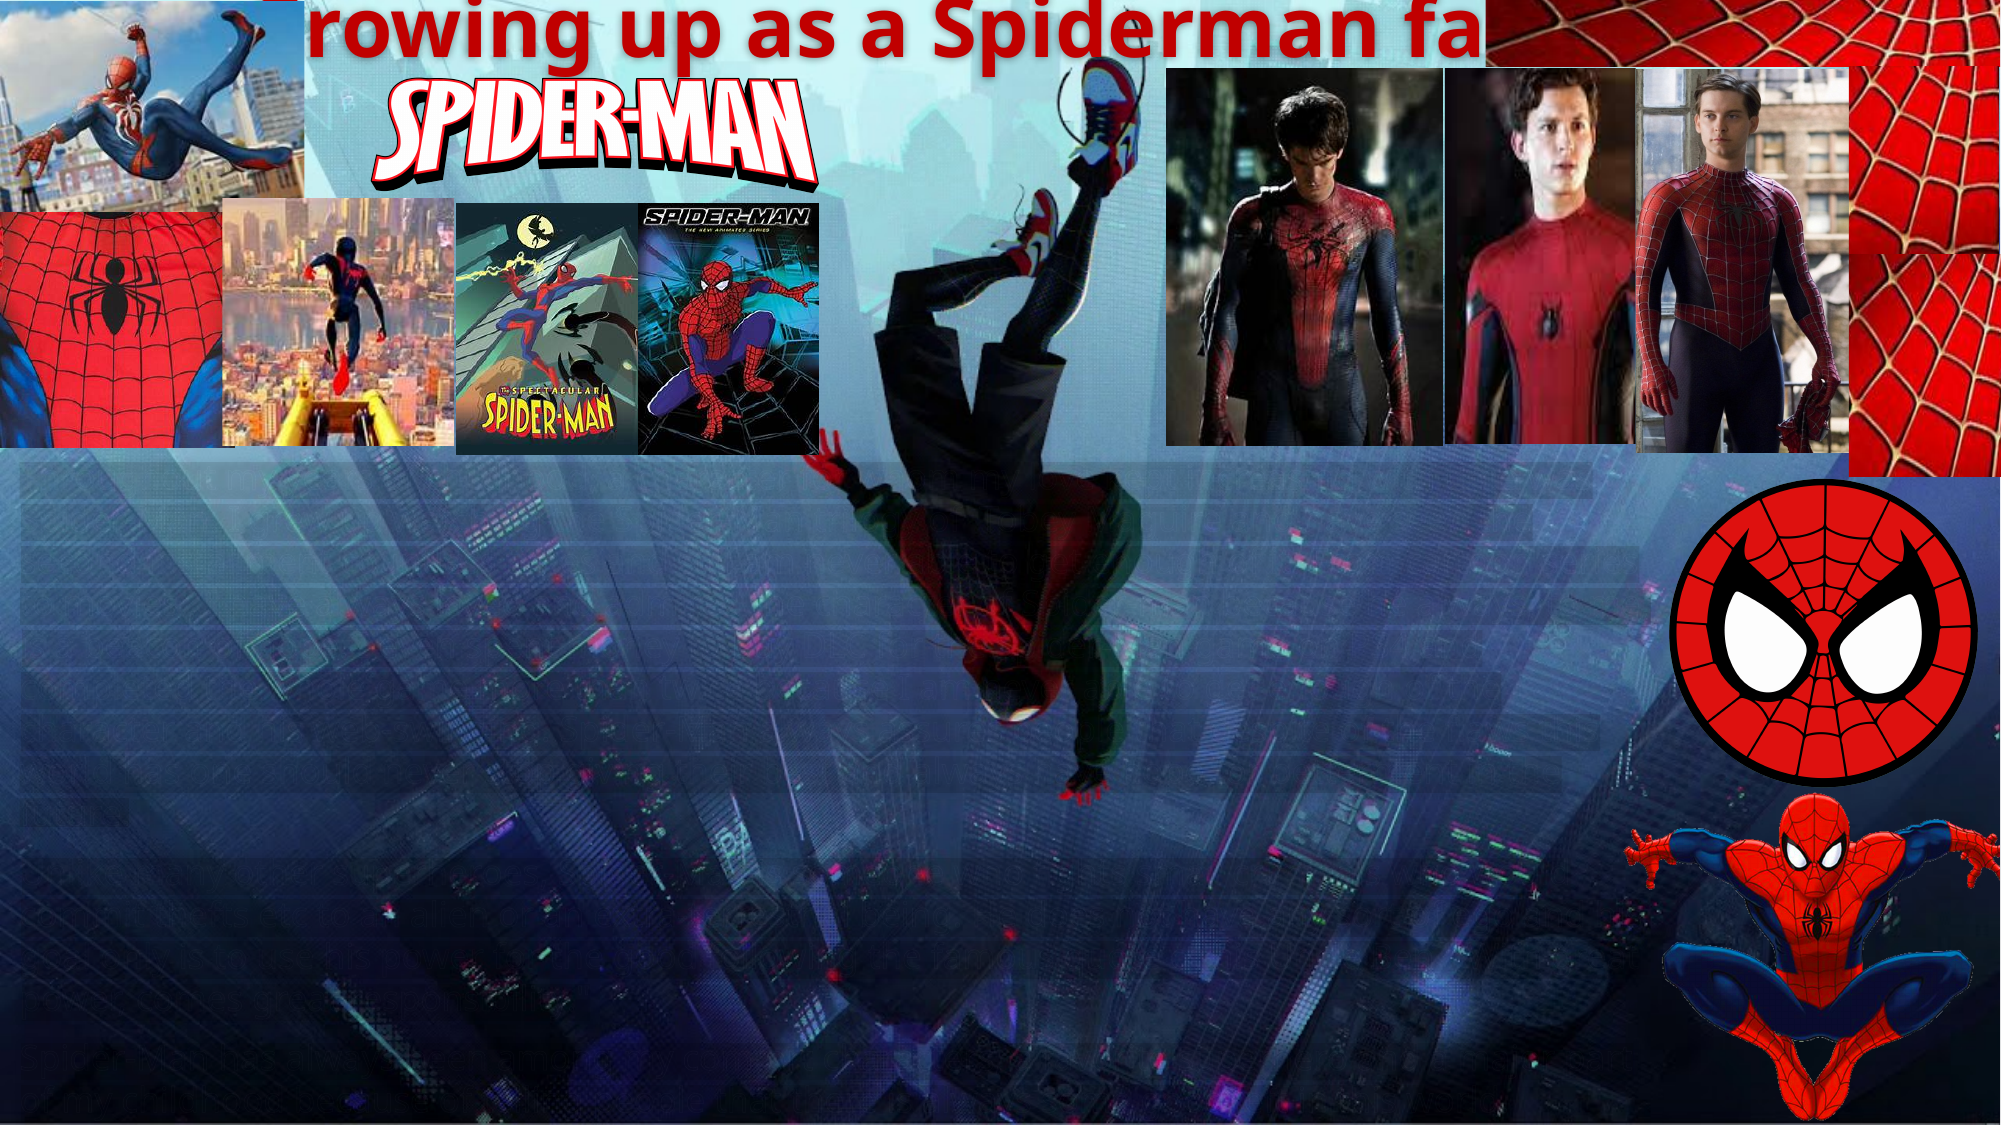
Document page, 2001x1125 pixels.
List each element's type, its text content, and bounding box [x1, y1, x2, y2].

title Growing up as a Spiderman fan [308, 0, 1480, 104]
picture [0, 0, 2001, 1125]
list Throughout my years of childhood, a character for whom my love kept increasing with time was Spider-Man. I grew up watching the Spider-Man trilogy of Tobey Maguire and have seen the second installment countless times and still am never able to get enough of it. From cartoon series to movies , I have always loved and admired the character of Spider-man because he always, to me, is a beacon of hope. I even spent money to buy DLC for the Spider-Man game on PS4 and completed the whole game more than twice because I am never able to get enough of the character and his web-swinging. Spider-Man always assures people that despite of the flaws this world has one should never stop giving their best and always have hope for betterment in the future. Unlike many other superheroes, Spider-Man is someone who fights small criminals who would commit thefts etc to an alien or an extra-terrestrial being. He does not have any sort of ego and his goal only is to use his power for the good following the famous quote of his Uncle Ben " With great power, comes great responsibility." Spider-Man has always been among my comfort characters, a favorite superhero and a major part of my childhood because of telling people that there is always some good left in this world. [0, 446, 1672, 1125]
